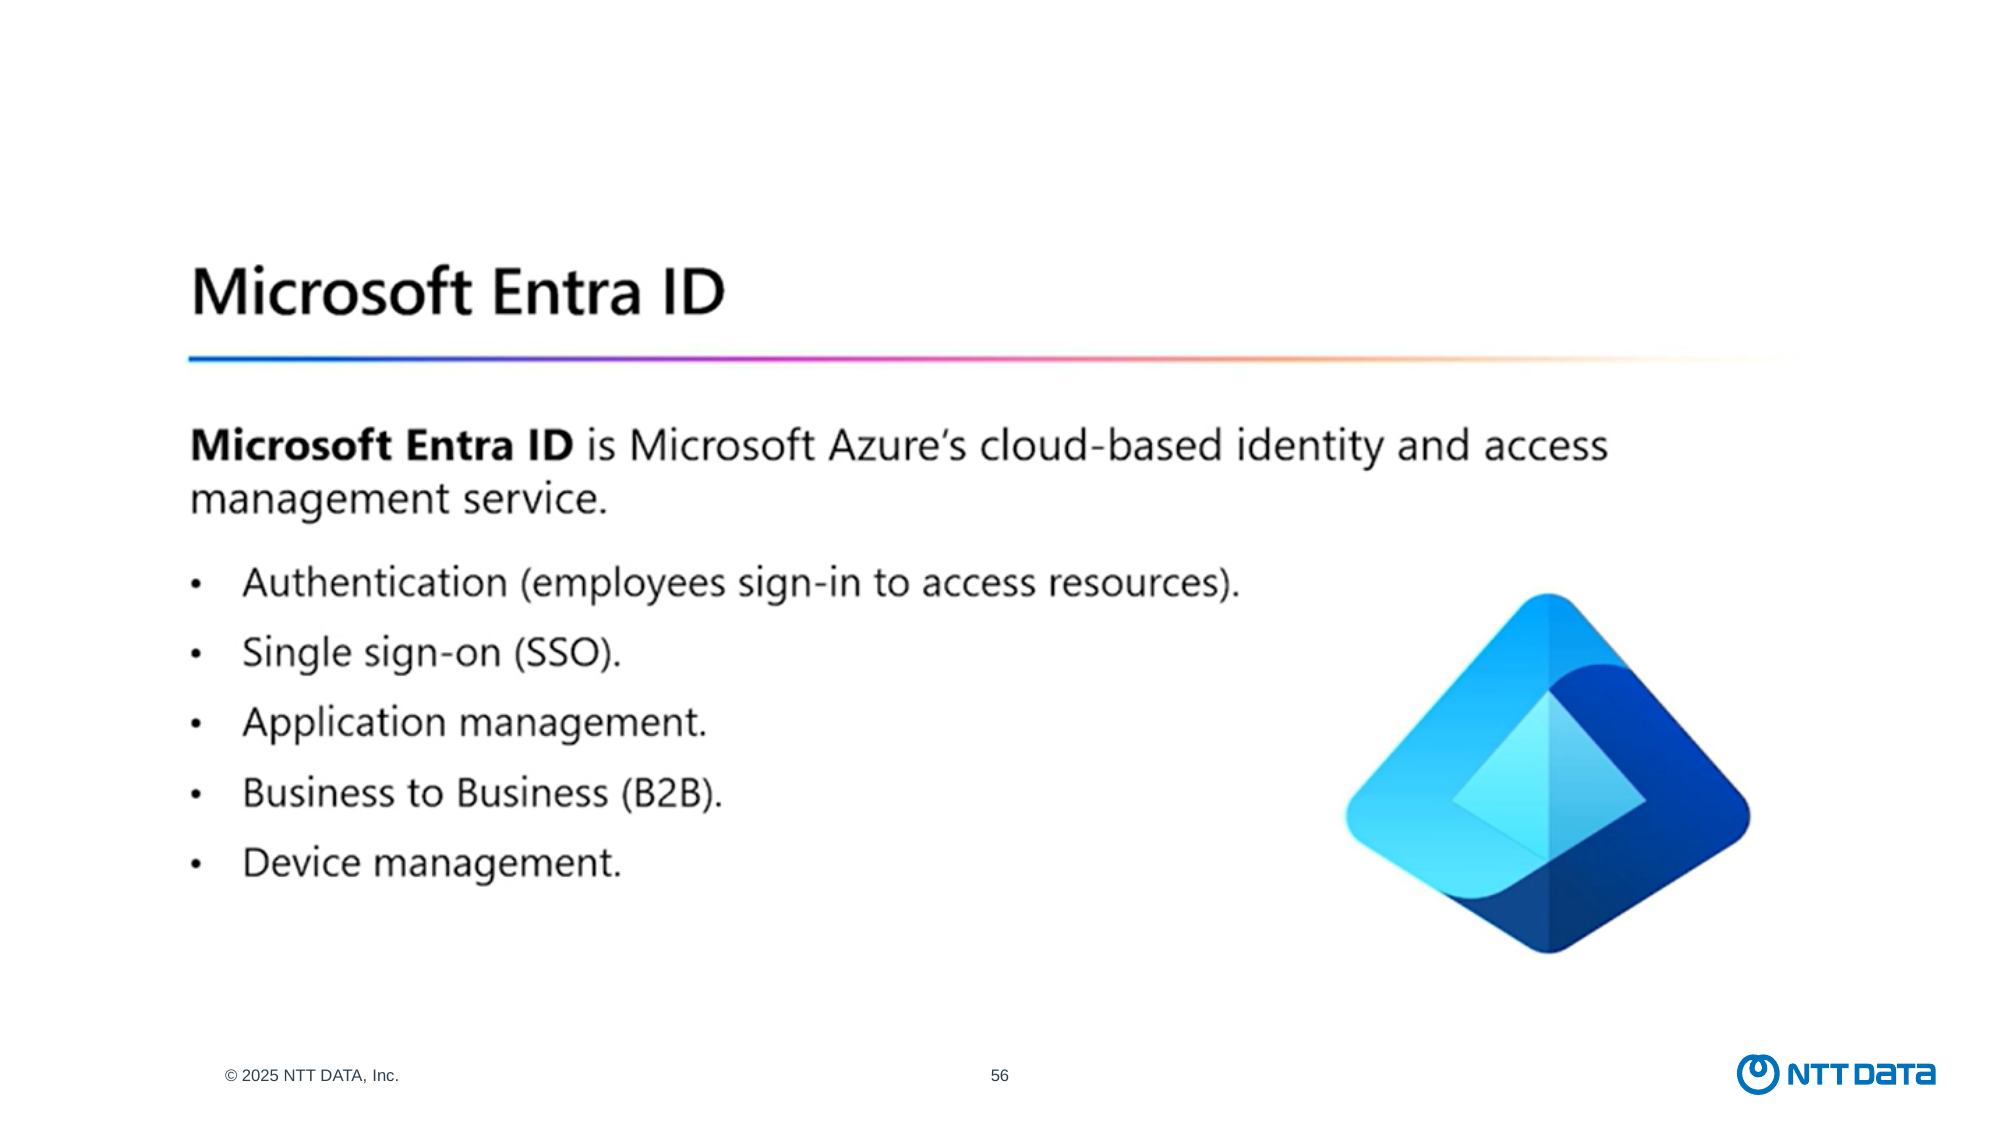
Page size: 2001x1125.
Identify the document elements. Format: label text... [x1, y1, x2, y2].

slide_number 56 [912, 1050, 1088, 1101]
footer © 2025 NTT DATA, Inc. [225, 1050, 901, 1101]
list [180, 224, 1820, 1025]
